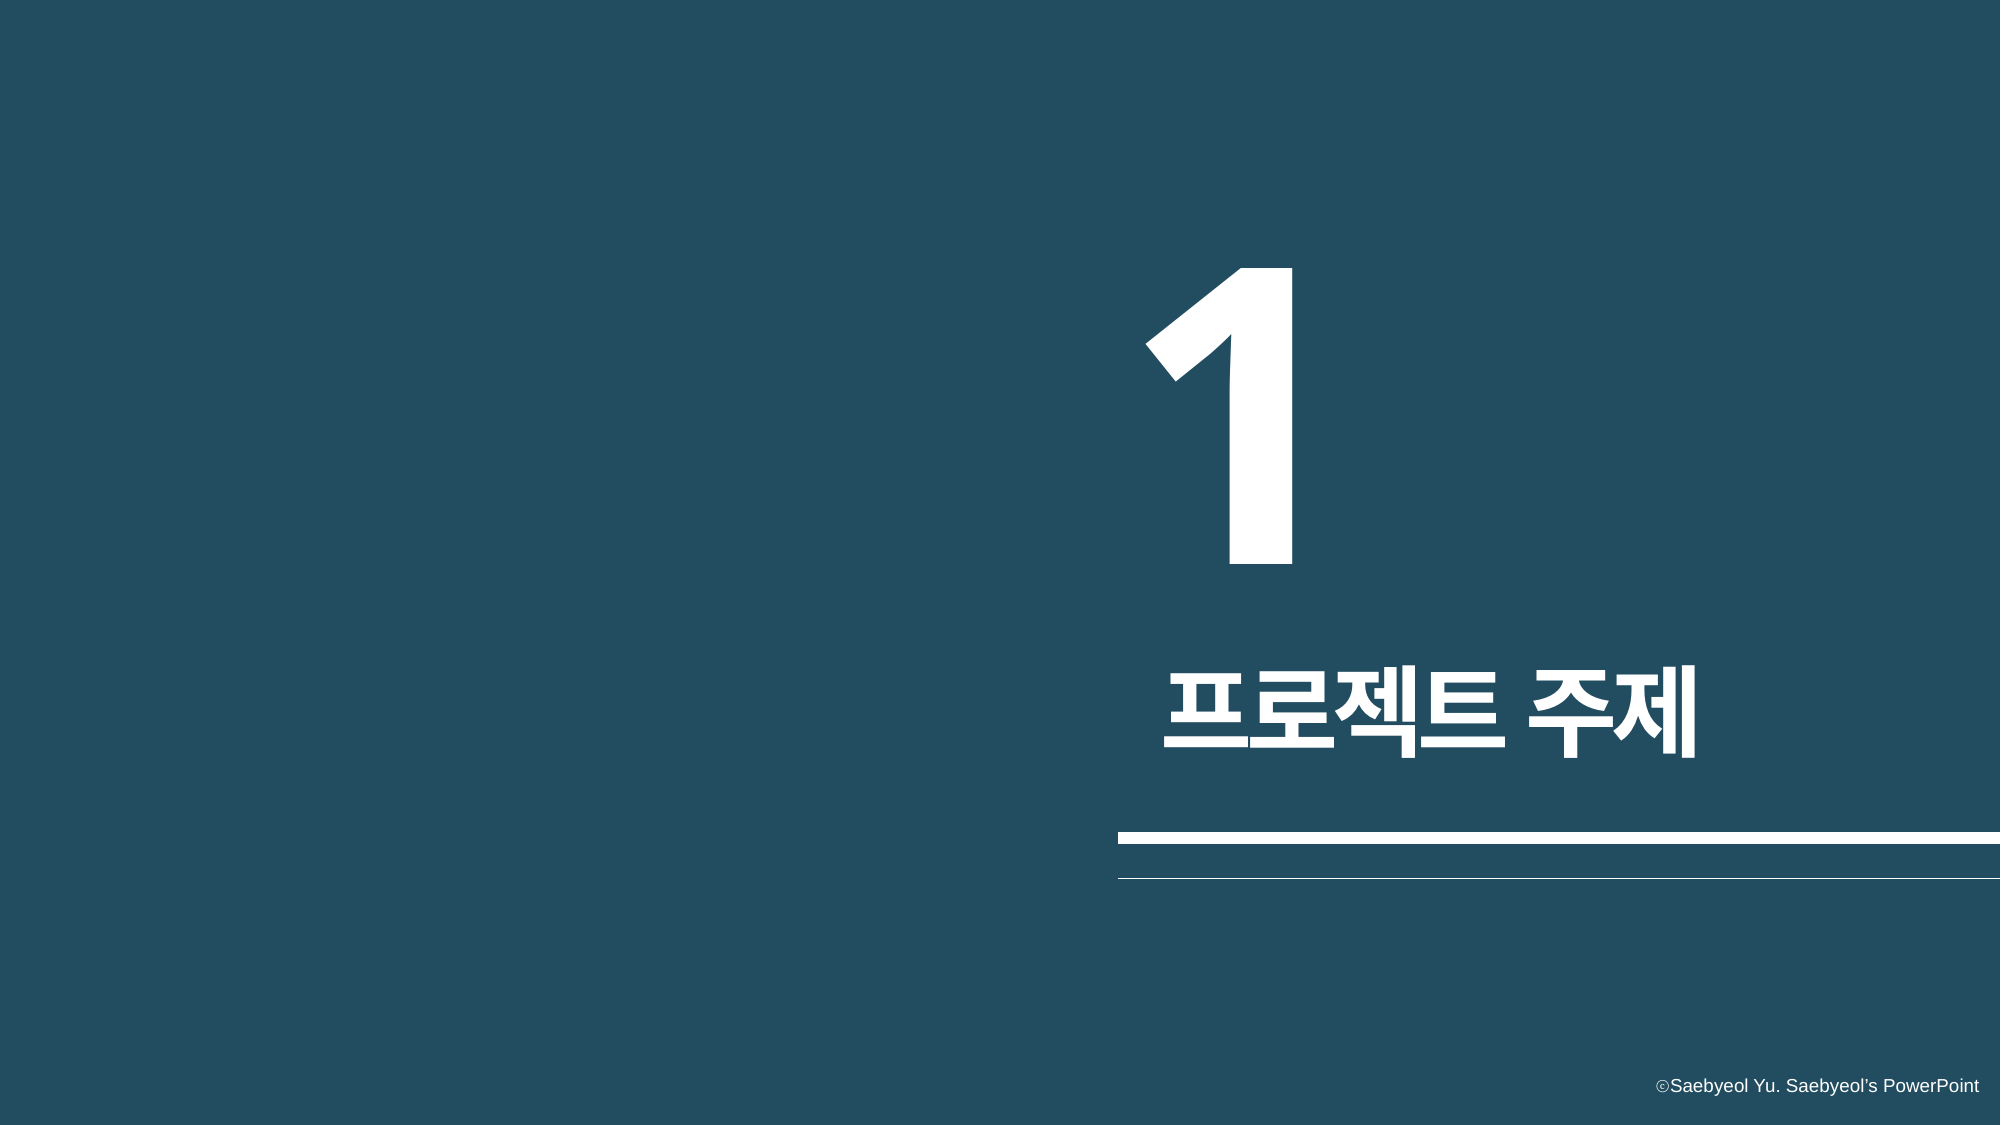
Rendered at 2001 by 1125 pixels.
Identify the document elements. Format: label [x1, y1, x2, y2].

text_box [1118, 143, 2000, 879]
